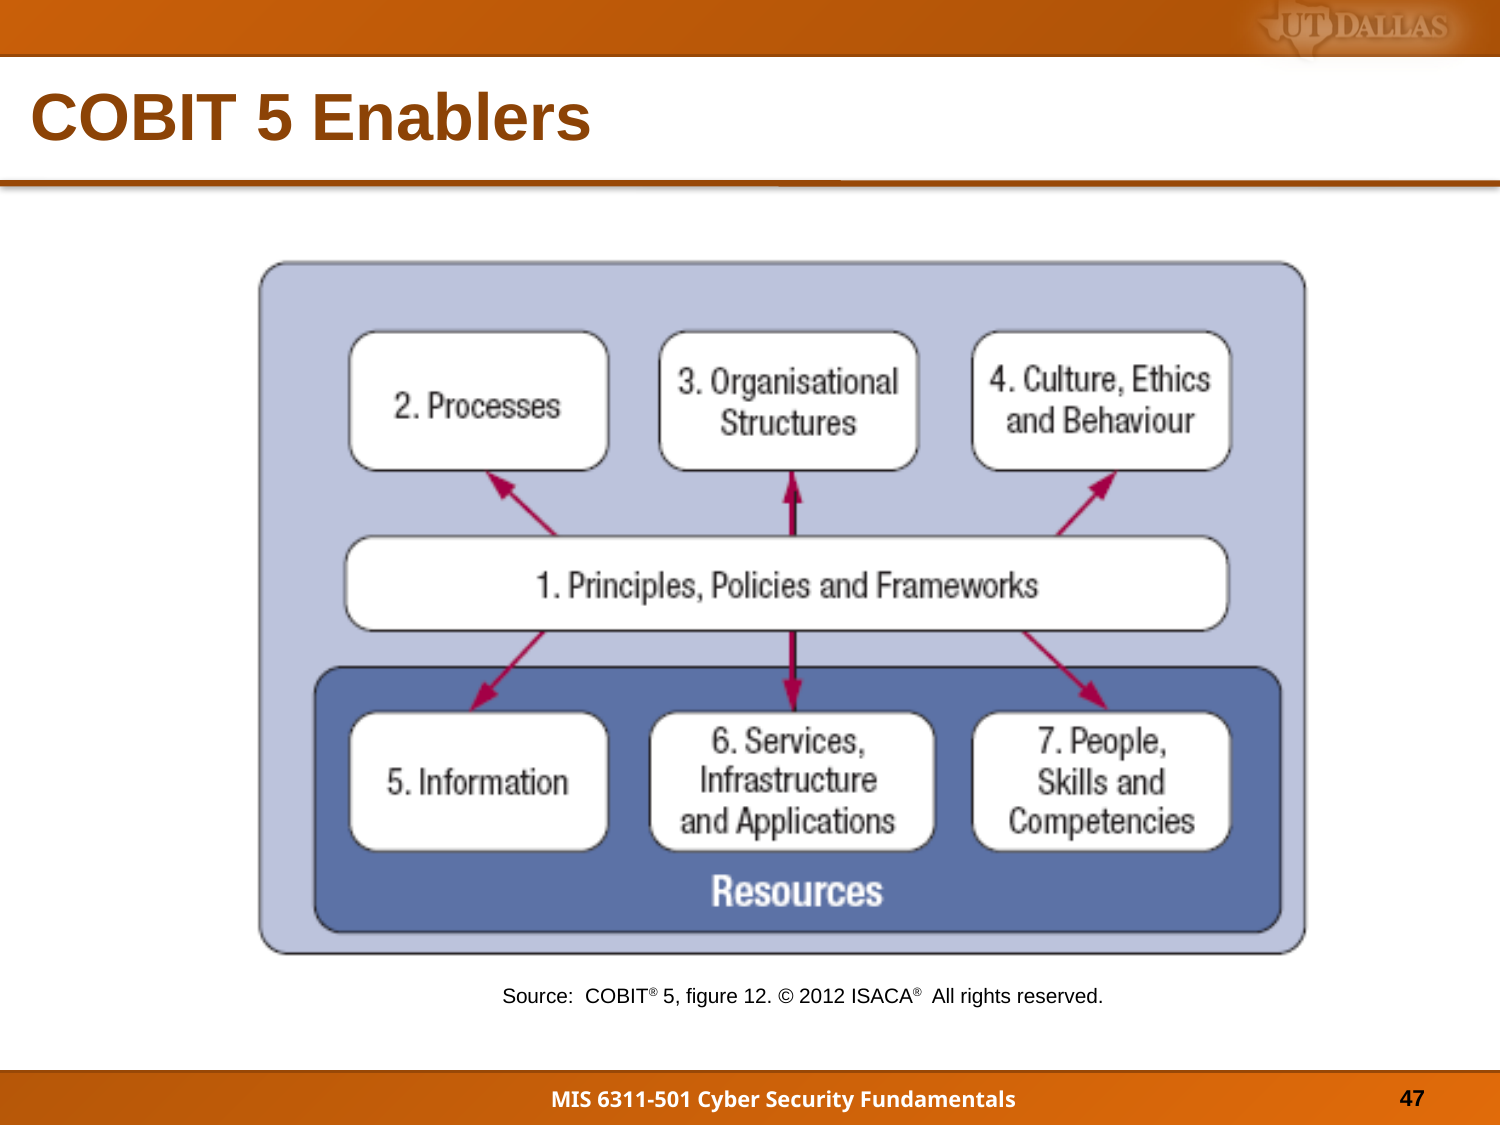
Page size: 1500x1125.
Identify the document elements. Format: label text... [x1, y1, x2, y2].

text_box Source: COBIT® 5, figure 12. © 2012 ISACA® All rights reserved. [487, 983, 1125, 1015]
picture [224, 249, 1338, 975]
slide_number 47 [1350, 1076, 1475, 1120]
title COBIT 5 Enablers [0, 62, 1500, 176]
picture [1218, 0, 1500, 62]
